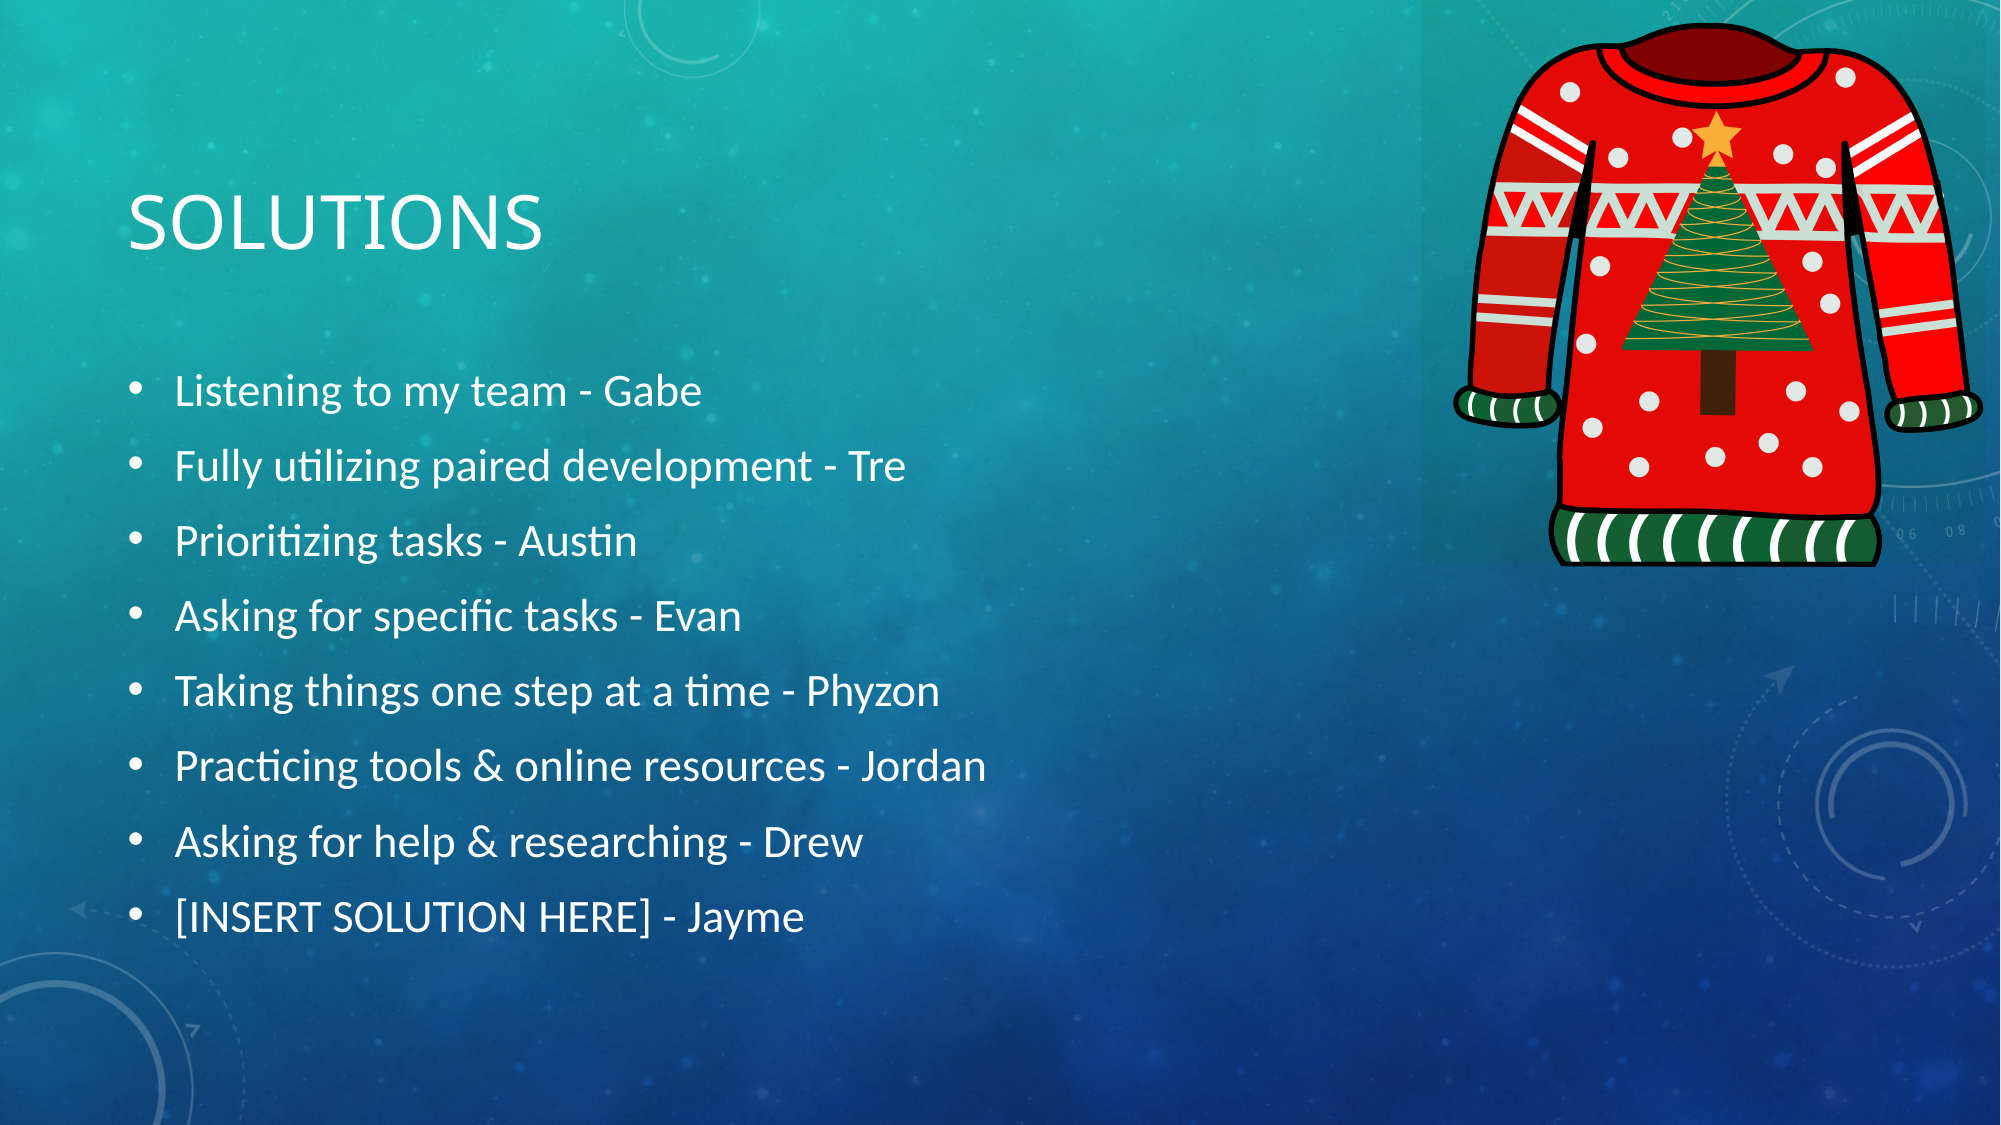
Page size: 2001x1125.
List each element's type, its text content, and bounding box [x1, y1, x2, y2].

list Listening to my team - Gabe Fully utilizing paired development - Tre Prioritizing tasks - Austin Asking for specific tasks - Evan Taking things one step at a time - Phyzon Practicing tools & online resources - Jordan Asking for help & researching - Drew [INSERT SOLUTION HERE] - Jayme [112, 351, 1775, 950]
picture [0, 0, 2001, 1125]
title Solutions [112, 99, 1415, 339]
